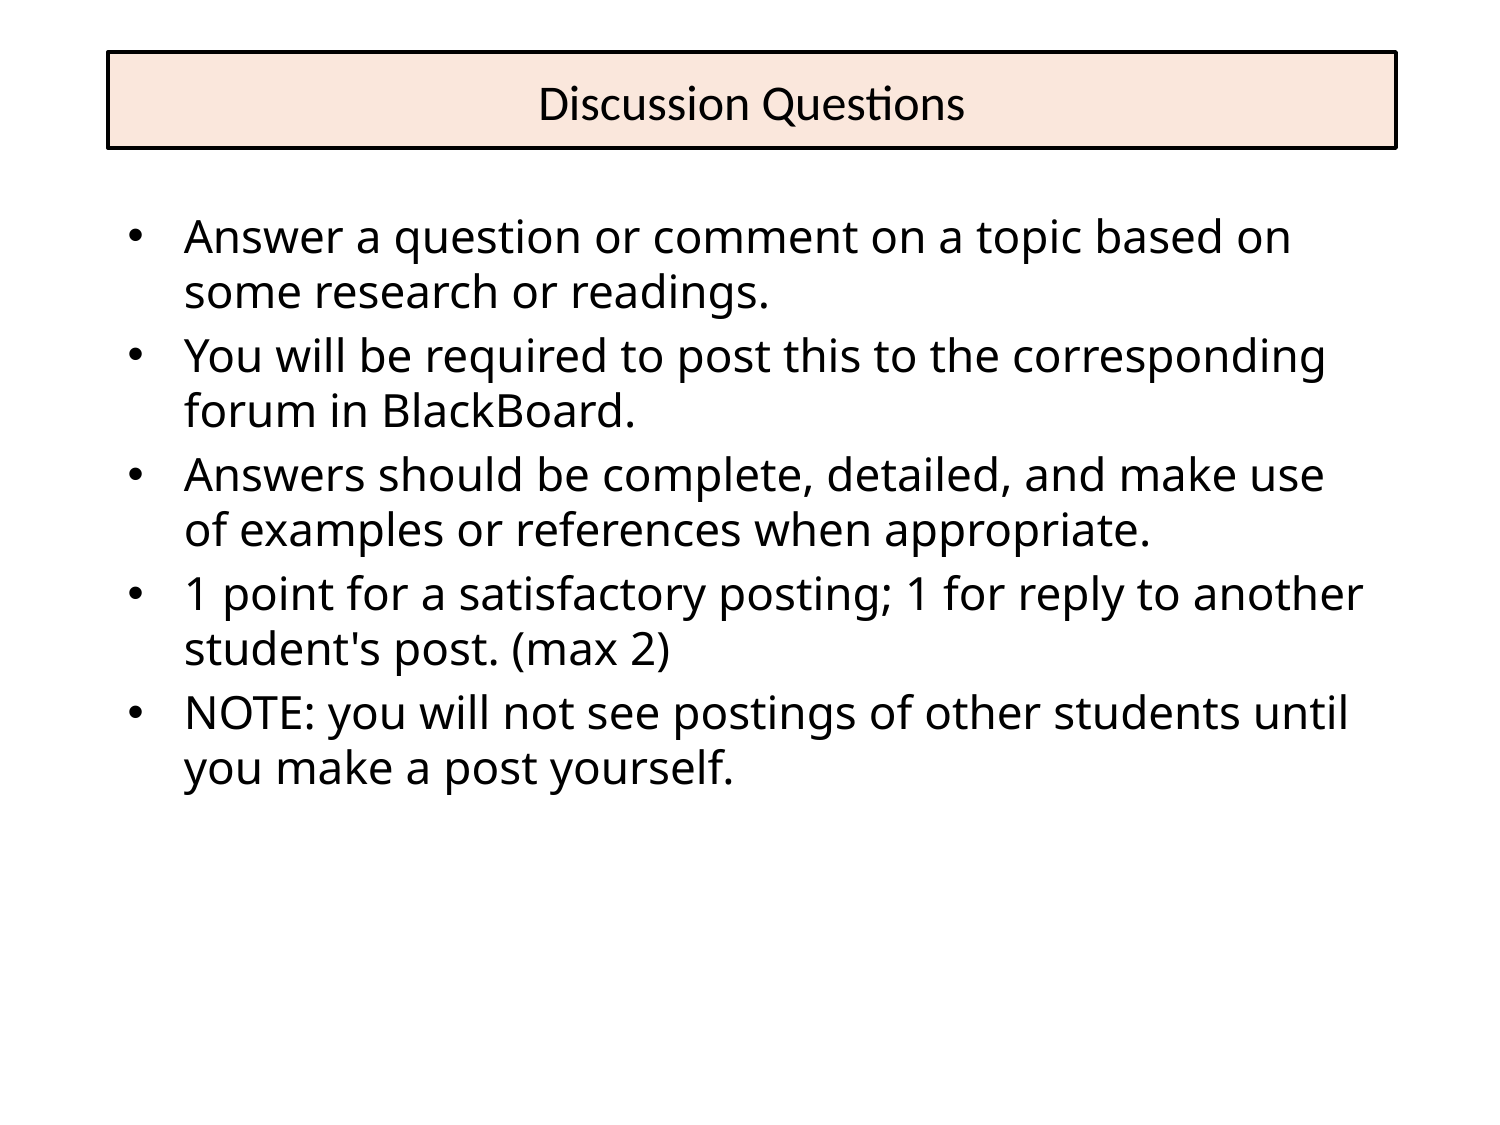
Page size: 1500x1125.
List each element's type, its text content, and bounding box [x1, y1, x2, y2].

title Discussion Questions [106, 50, 1398, 150]
list Answer a question or comment on a topic based on some research or readings. You will be required to post this to the corresponding forum in BlackBoard. Answers should be complete, detailed, and make use of examples or references when appropriate. 1 point for a satisfactory posting; 1 for reply to another student's post. (max 2) NOTE: you will not see postings of other students until you make a post yourself. [112, 200, 1388, 875]
